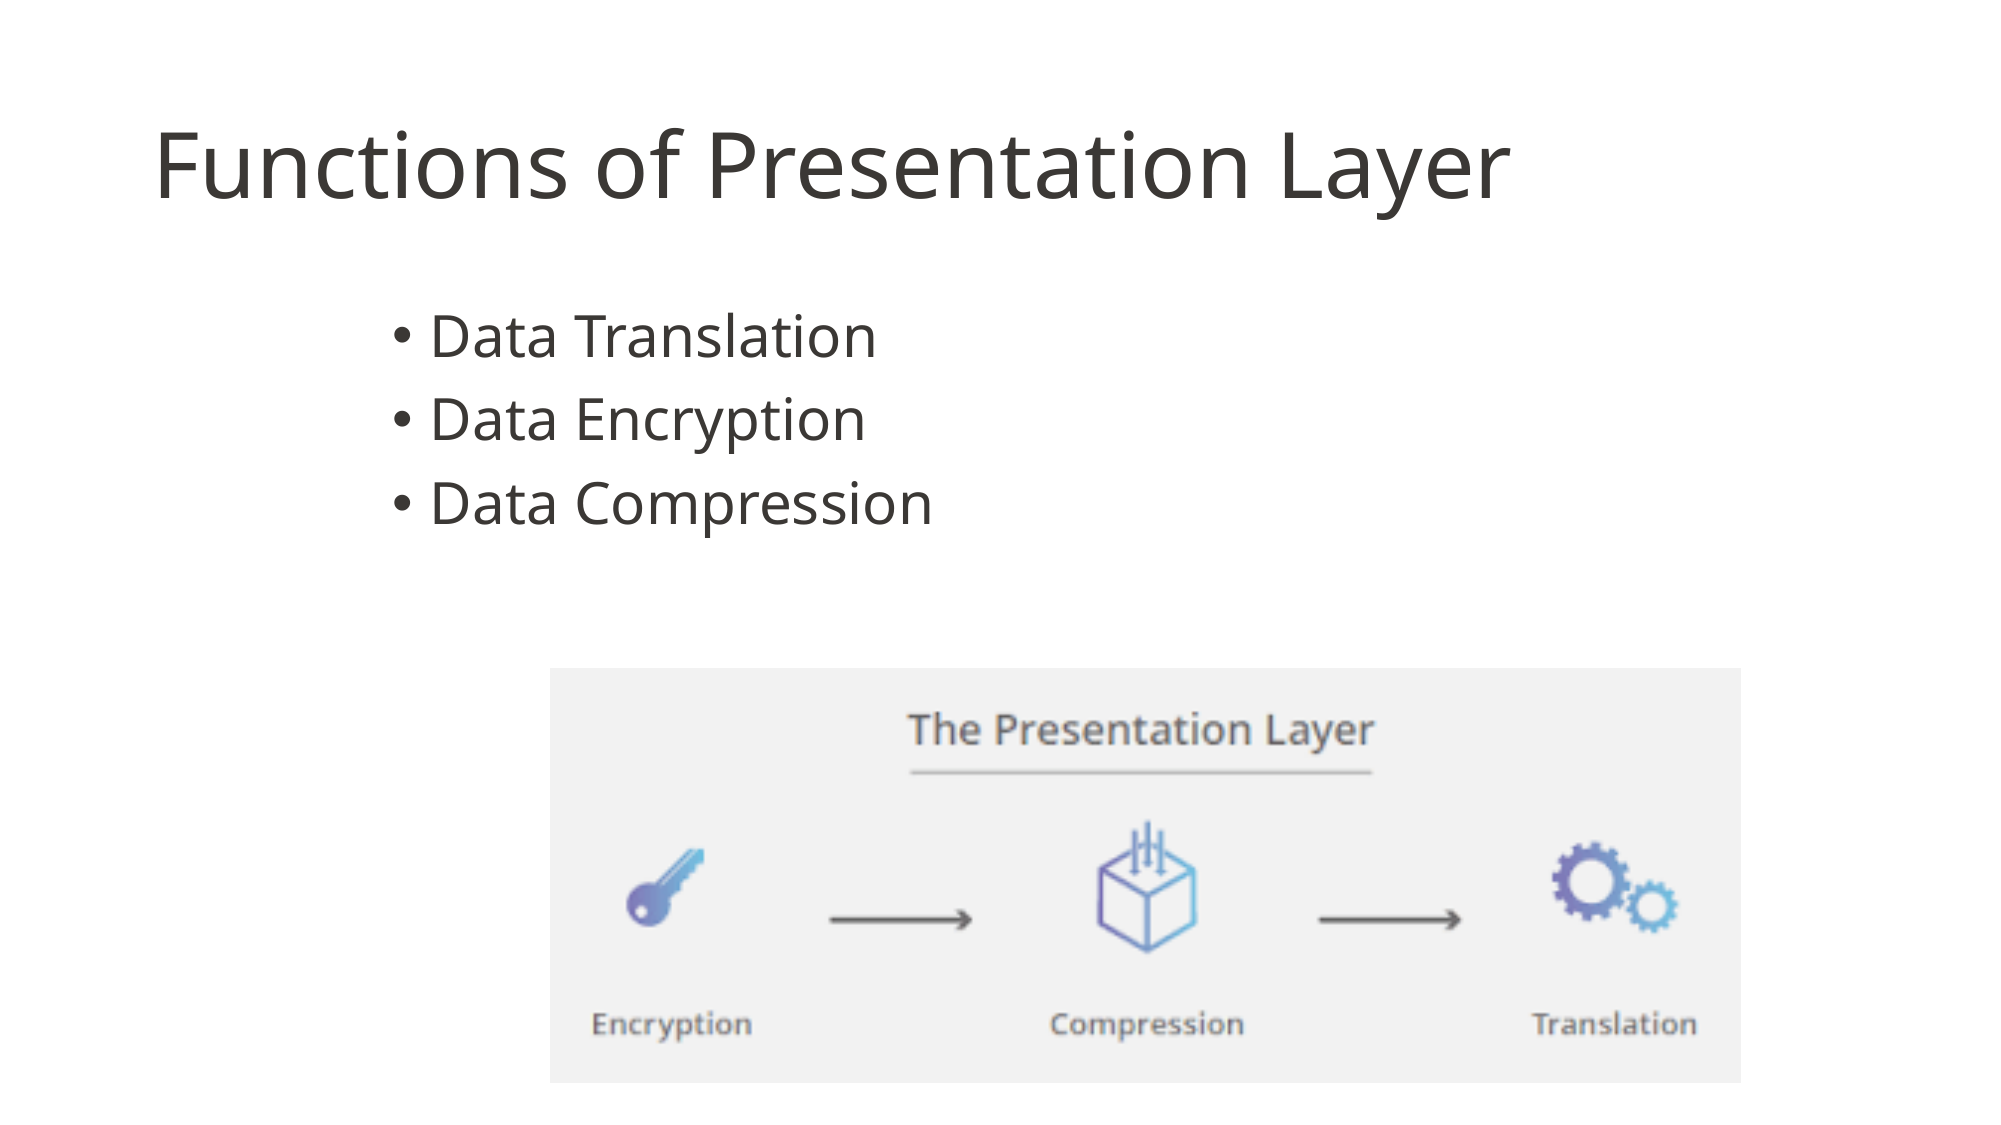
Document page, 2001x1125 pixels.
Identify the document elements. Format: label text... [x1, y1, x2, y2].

title Functions of Presentation Layer [137, 59, 1863, 278]
list Data Translation Data Encryption Data Compression [377, 299, 1010, 563]
picture [550, 668, 1741, 1083]
